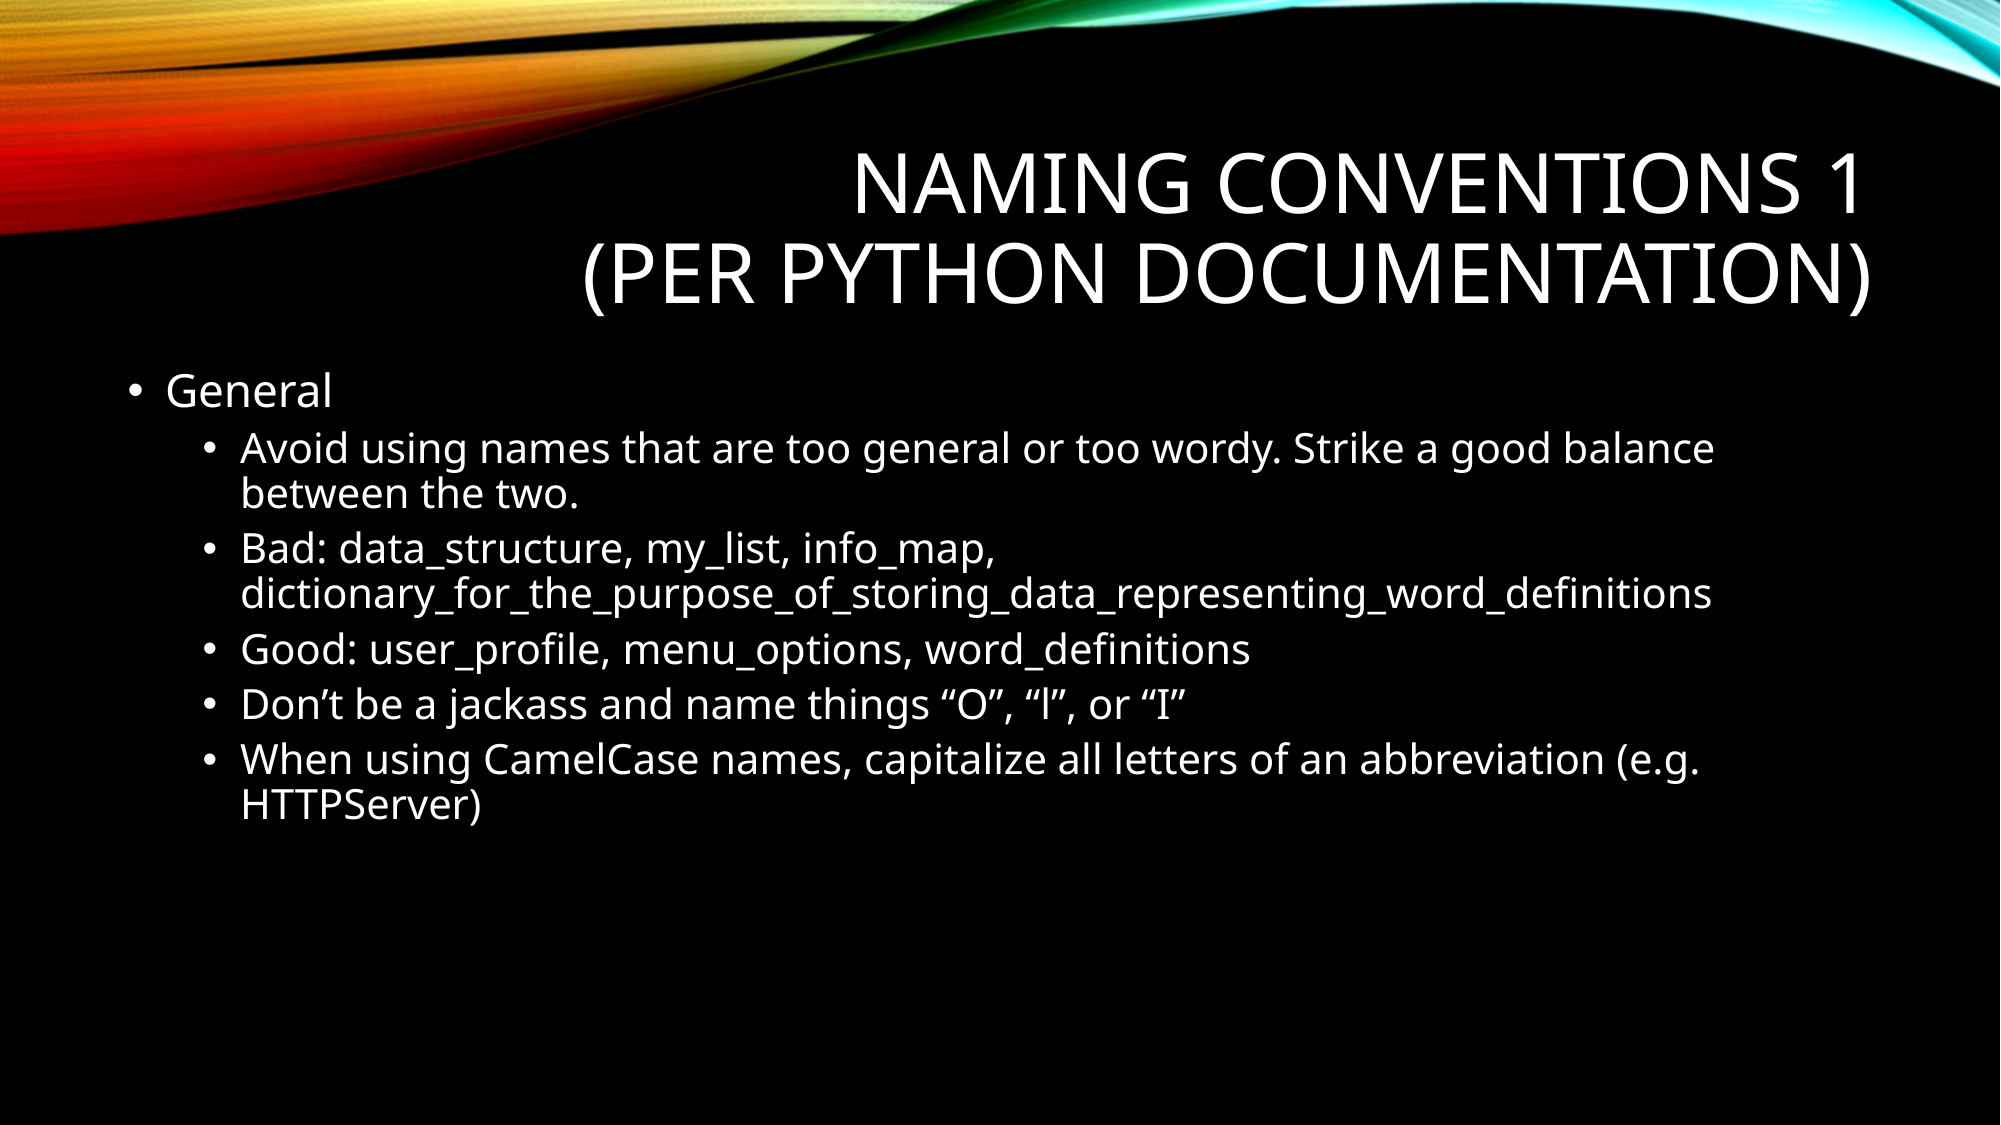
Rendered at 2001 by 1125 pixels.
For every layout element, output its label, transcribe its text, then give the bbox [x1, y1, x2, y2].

picture [0, 0, 2000, 237]
list General Avoid using names that are too general or too wordy. Strike a good balance between the two. Bad: data_structure, my_list, info_map, dictionary_for_the_purpose_of_storing_data_representing_word_definitions Good: user_profile, menu_options, word_definitions Don’t be a jackass and name things “O”, “l”, or “I” When using CamelCase names, capitalize all letters of an abbreviation (e.g. HTTPServer) [112, 360, 1888, 1021]
title Naming Conventions 1 (per Python Documentation) [474, 125, 1888, 338]
